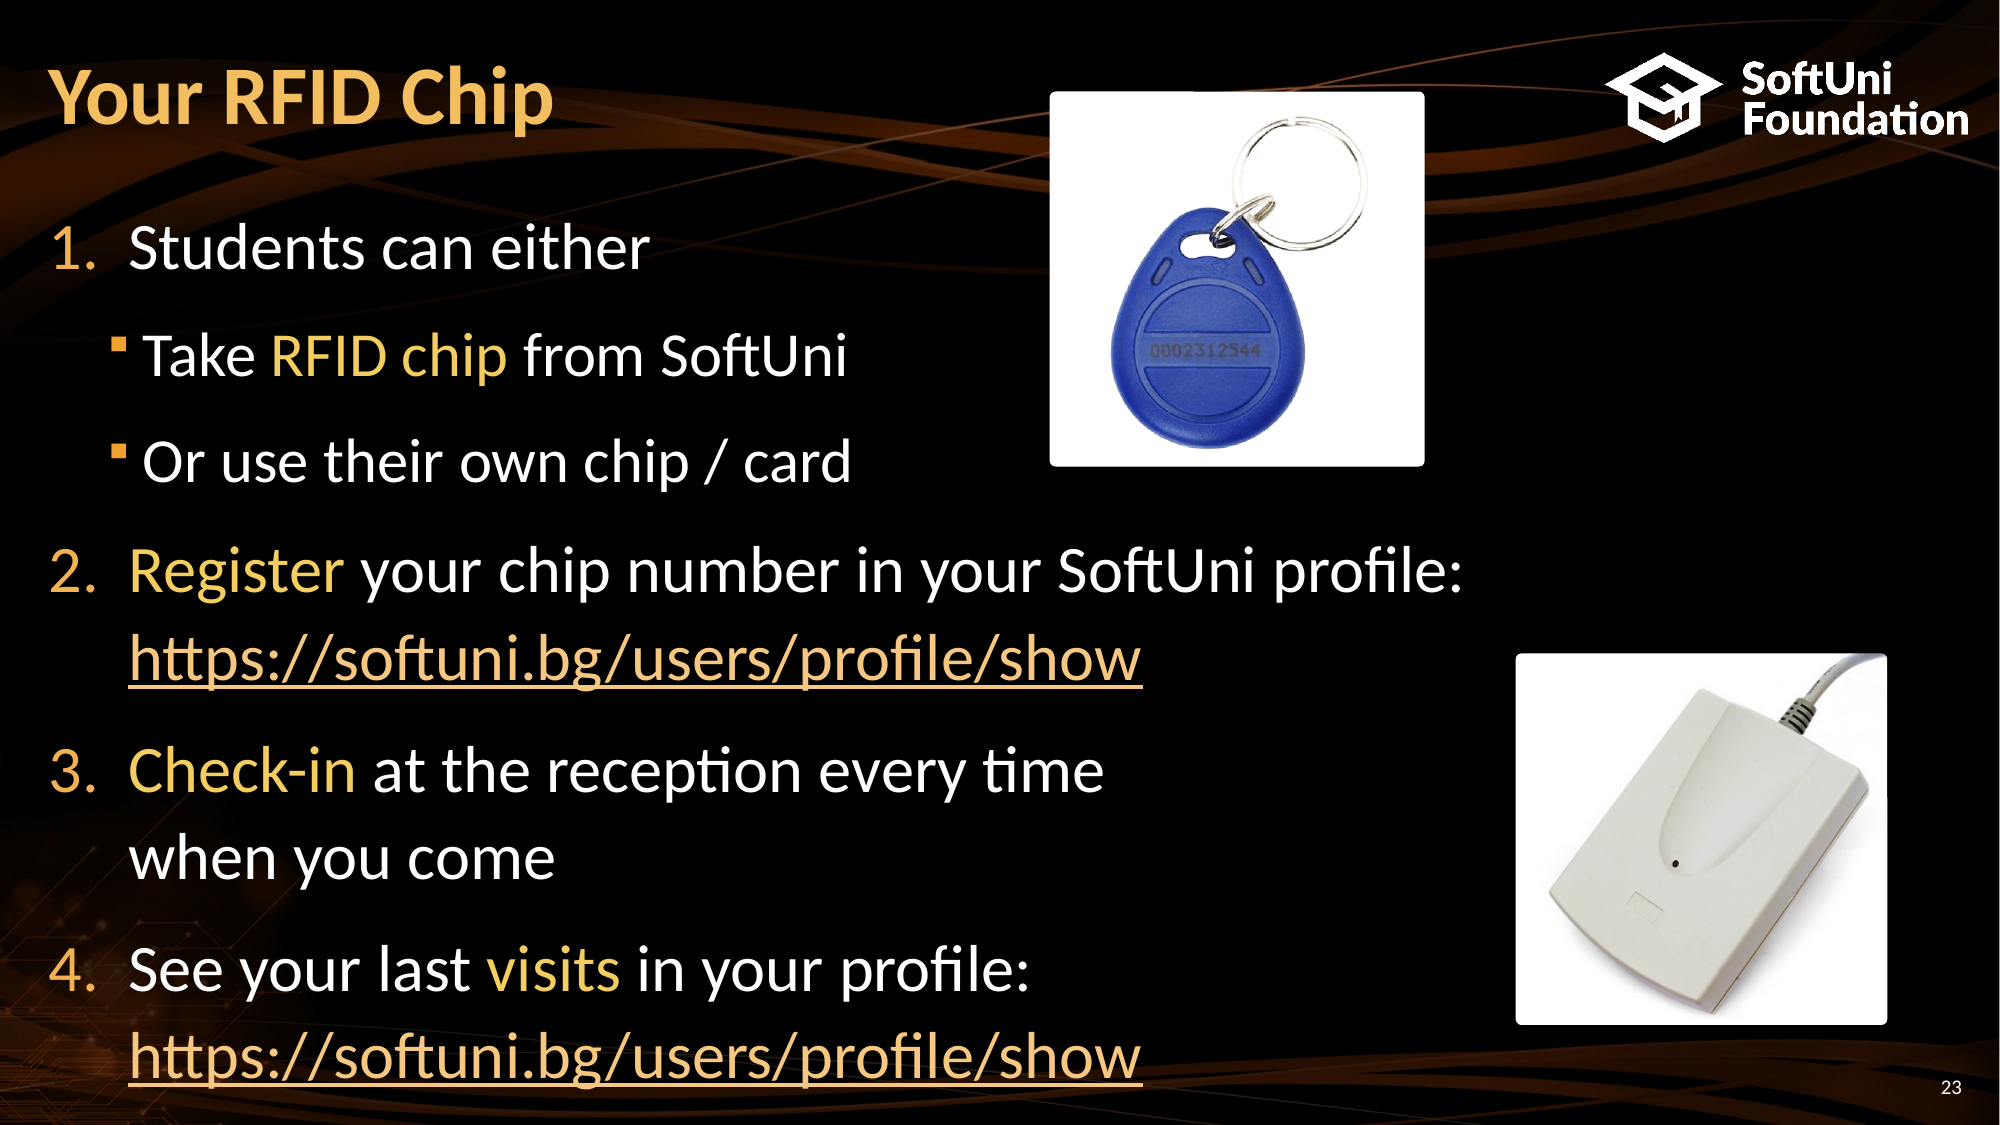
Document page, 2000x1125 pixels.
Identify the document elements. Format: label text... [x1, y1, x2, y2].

picture [0, 0, 2000, 1125]
title Your RFID Chip [30, 6, 1602, 189]
list Students can either Take RFID chip from SoftUni Or use their own chip / card Register your chip number in your SoftUni profile: https://softuni.bg/users/profile/show Check-in at the reception every time when you come See your last visits in your profile: https://softuni.bg/users/profile/show [31, 188, 1968, 1103]
